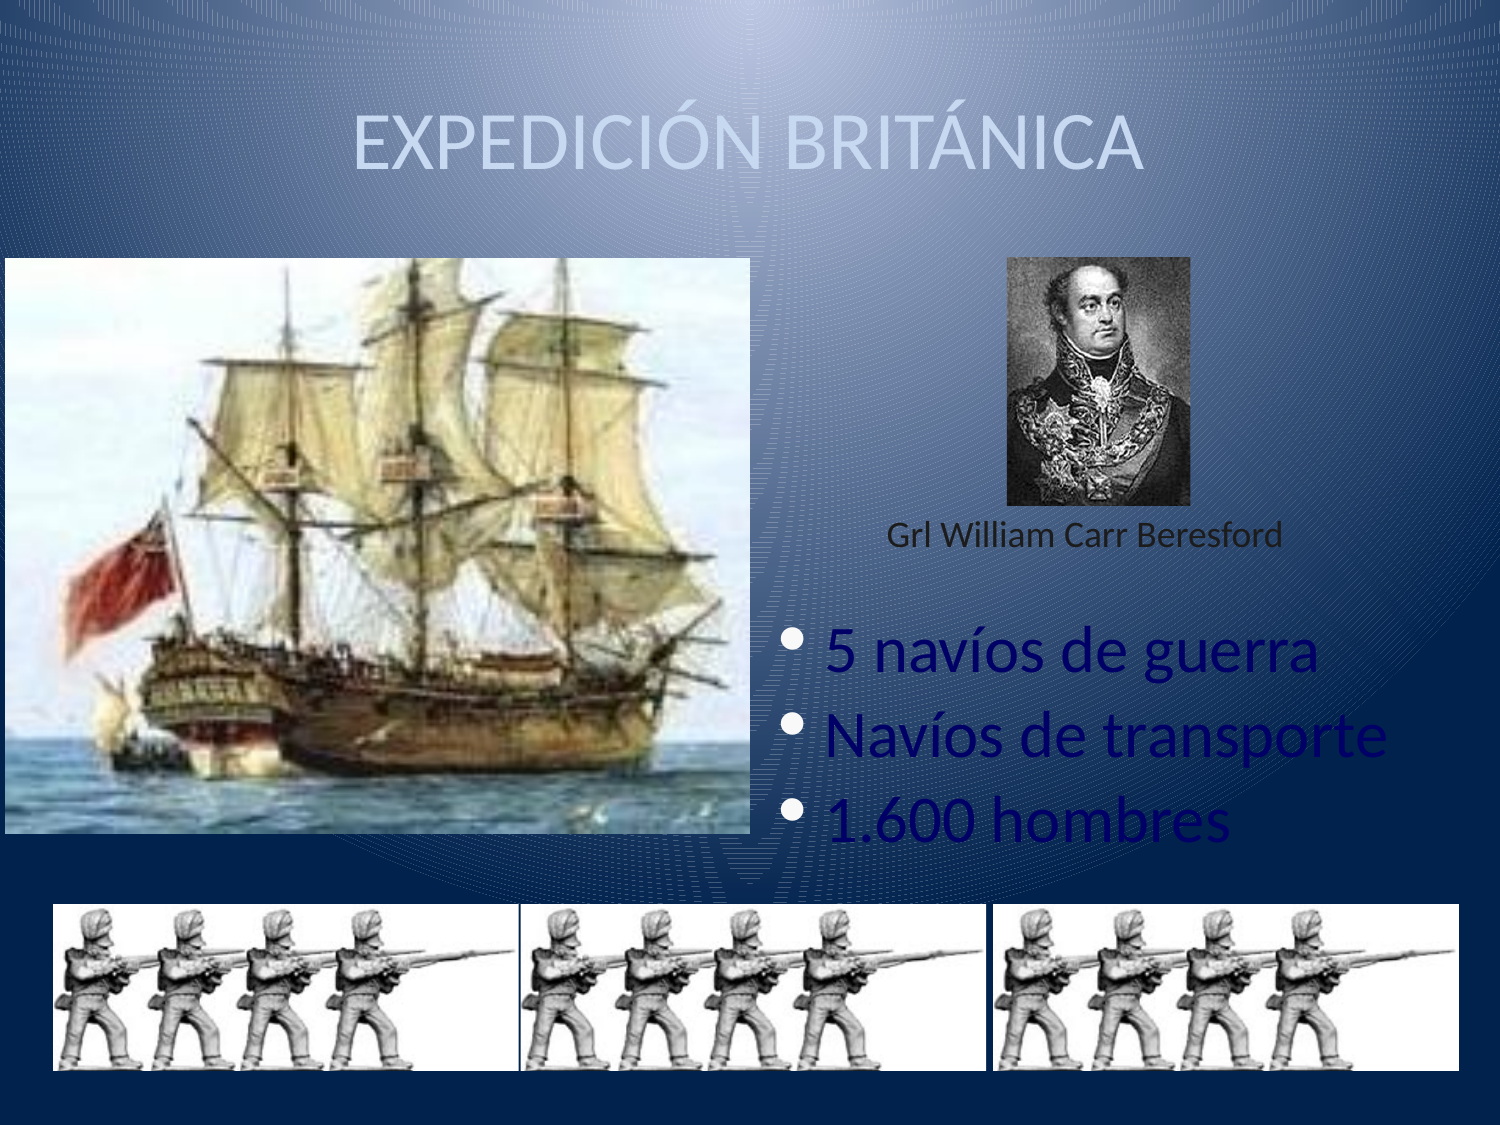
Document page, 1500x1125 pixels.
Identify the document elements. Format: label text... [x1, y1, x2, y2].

picture [52, 904, 987, 1071]
title EXPEDICIÓN BRITÁNICA [210, 42, 1286, 231]
picture [5, 257, 751, 835]
list 5 navíos de guerra Navíos de transporte 1.600 hombres [766, 607, 1471, 917]
text_box Grl William Carr Beresford [871, 502, 1308, 563]
picture [1006, 257, 1191, 507]
picture [992, 904, 1460, 1071]
